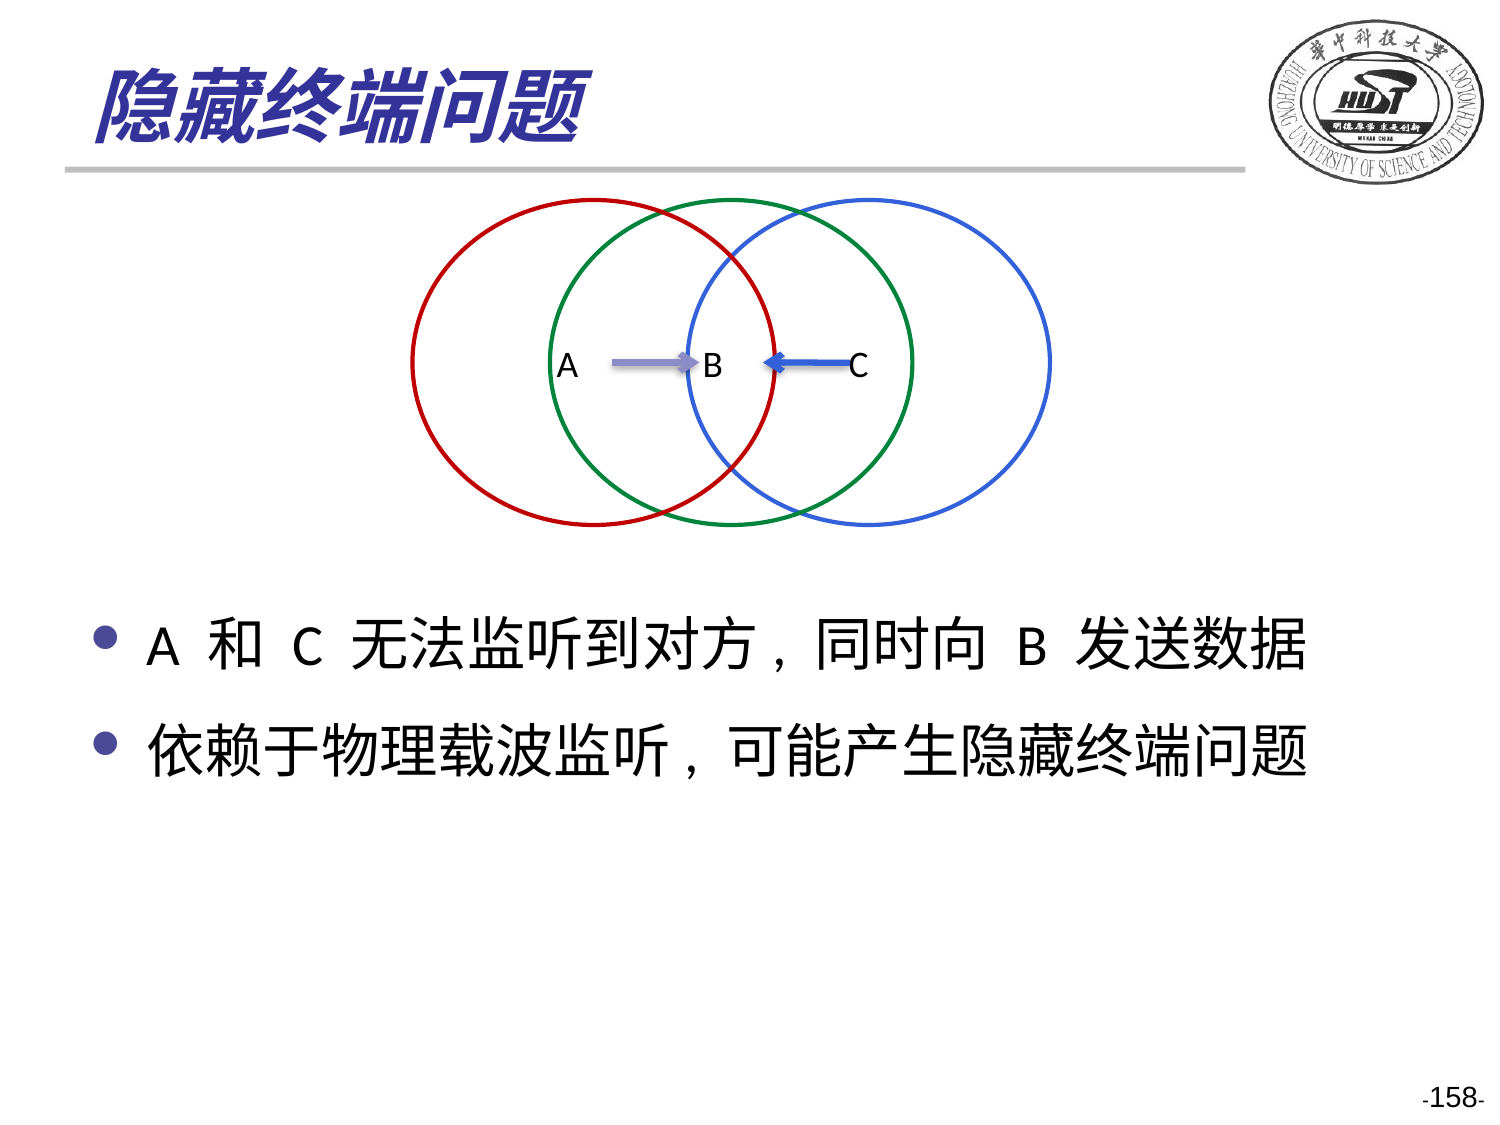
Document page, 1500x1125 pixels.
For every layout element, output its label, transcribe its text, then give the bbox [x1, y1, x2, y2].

list A 和 C 无法监听到对方, 同时向 B 发送数据 依赖于物理载波监听, 可能产生隐藏终端问题 [75, 600, 1463, 1050]
slide_number -158- [1149, 1070, 1500, 1125]
picture [1257, 18, 1489, 185]
title 隐藏终端问题 [76, 42, 1315, 160]
text_box C [801, 197, 1053, 528]
text_box B [663, 197, 915, 528]
text_box A [410, 197, 777, 528]
text_box [770, 367, 785, 374]
